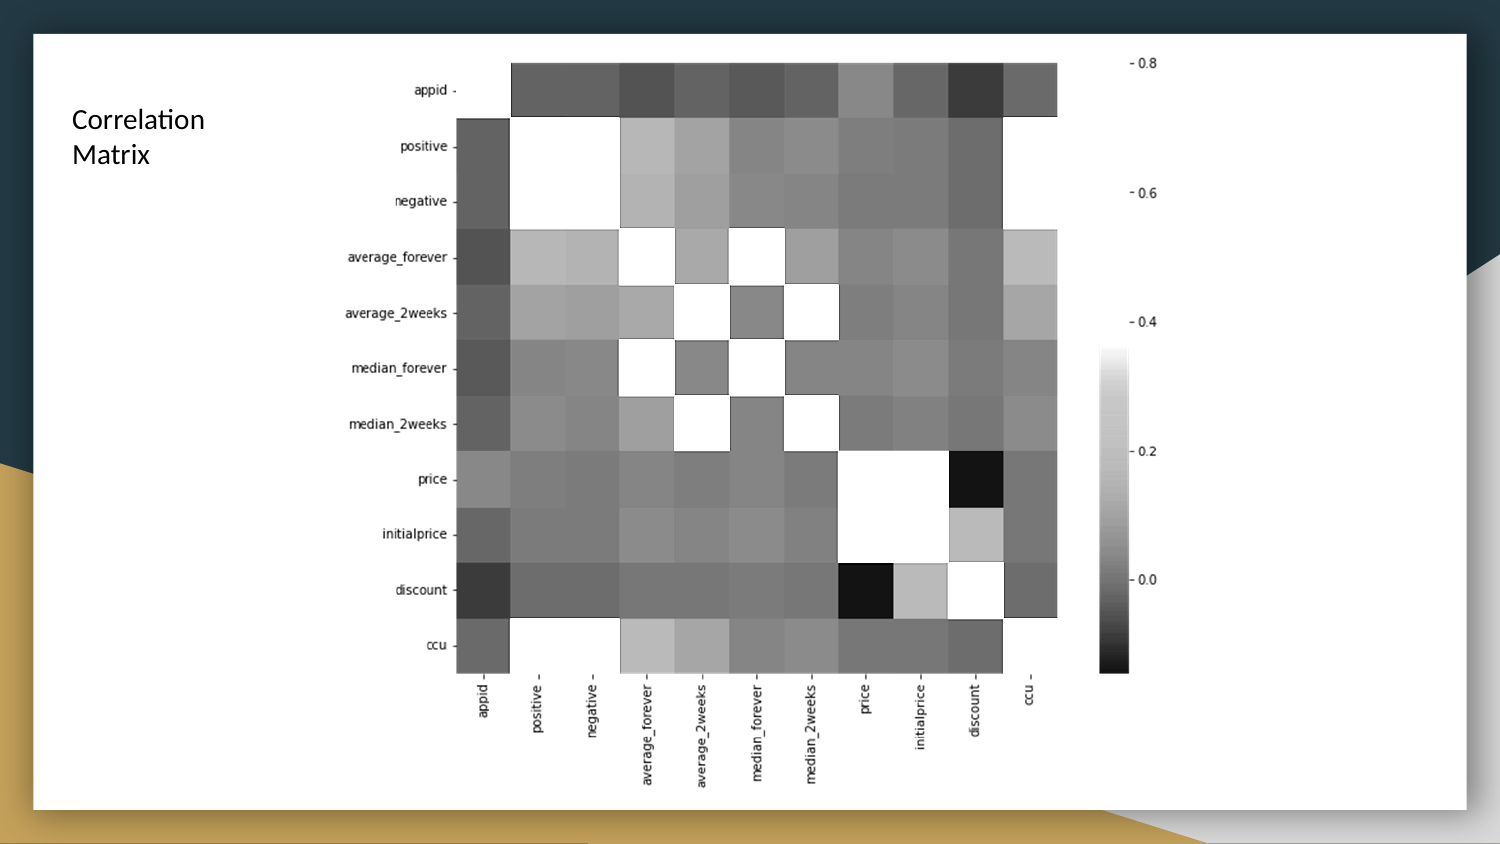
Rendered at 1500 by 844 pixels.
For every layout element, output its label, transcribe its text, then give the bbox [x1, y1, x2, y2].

picture [335, 49, 1165, 795]
text_box Correlation Matrix [57, 85, 265, 186]
